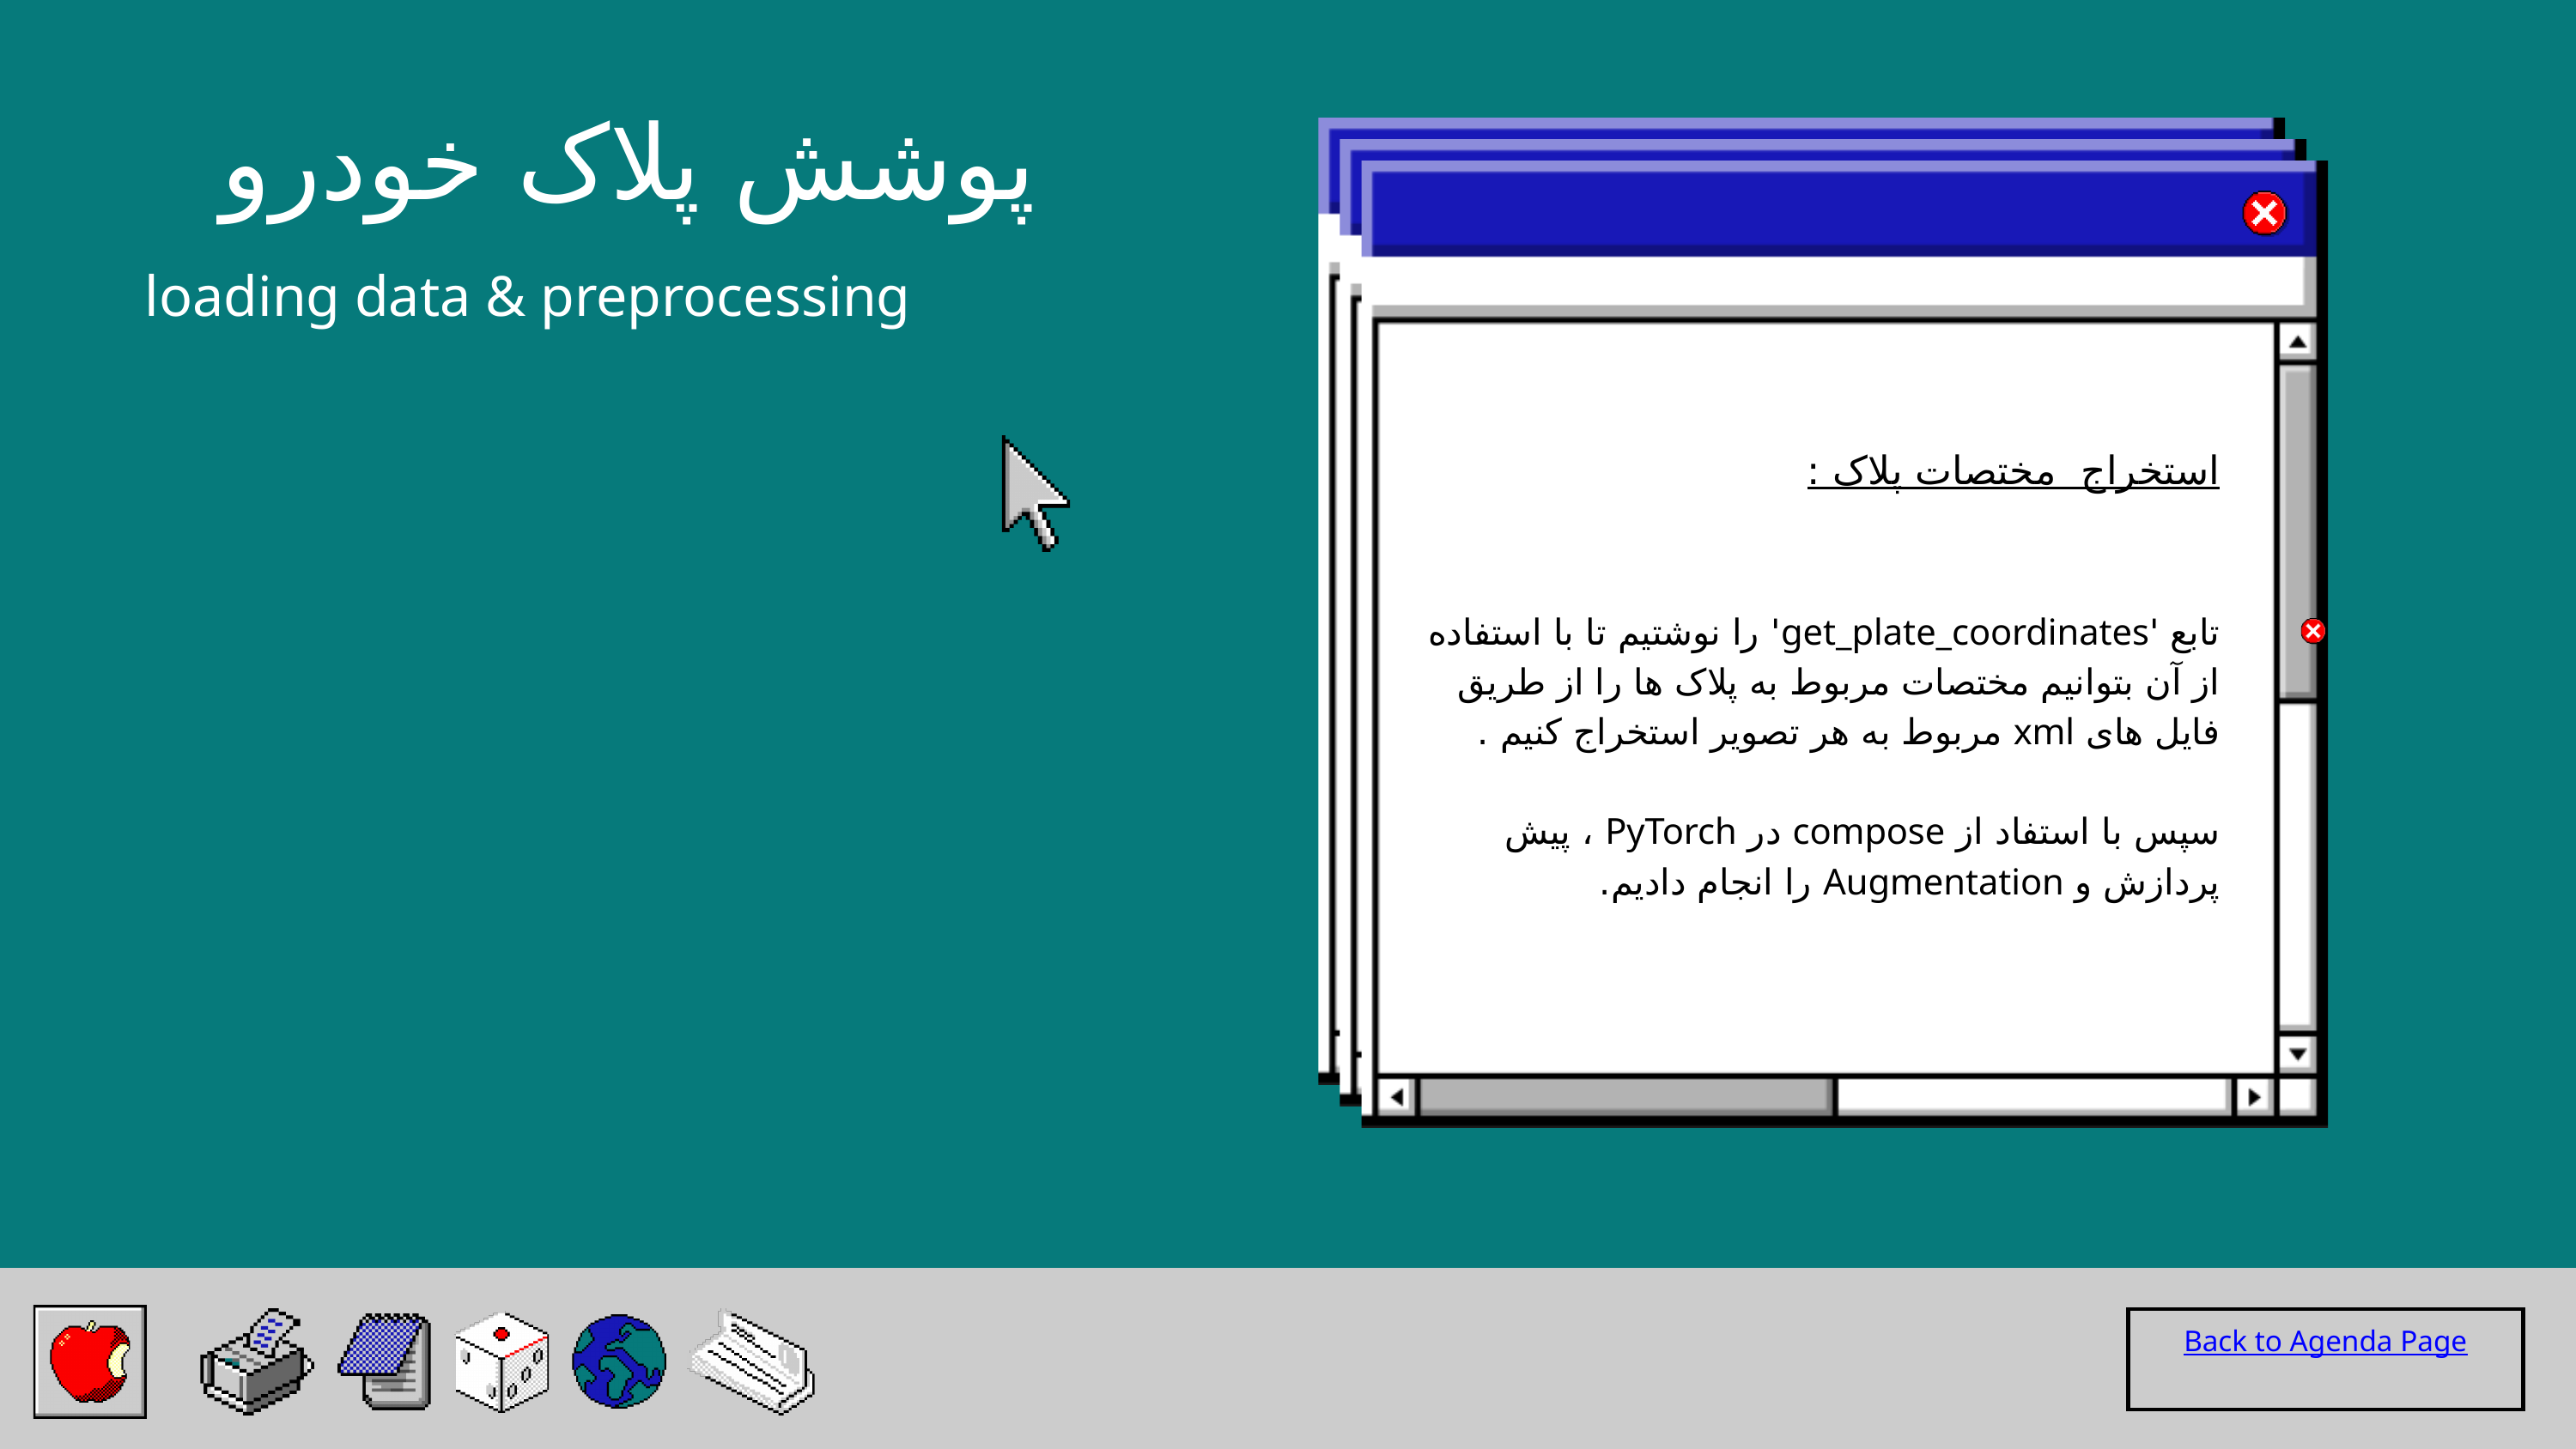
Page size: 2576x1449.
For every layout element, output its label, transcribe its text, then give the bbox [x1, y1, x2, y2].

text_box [0, 1274, 2576, 1449]
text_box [33, 1304, 148, 1419]
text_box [1318, 118, 2286, 1085]
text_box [1361, 161, 2329, 1128]
text_box [1001, 435, 1071, 553]
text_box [2128, 1308, 2524, 1410]
text_box پوشش پلاک خودرو loading data & preprocessing [144, 75, 1036, 328]
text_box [1340, 139, 2307, 1106]
